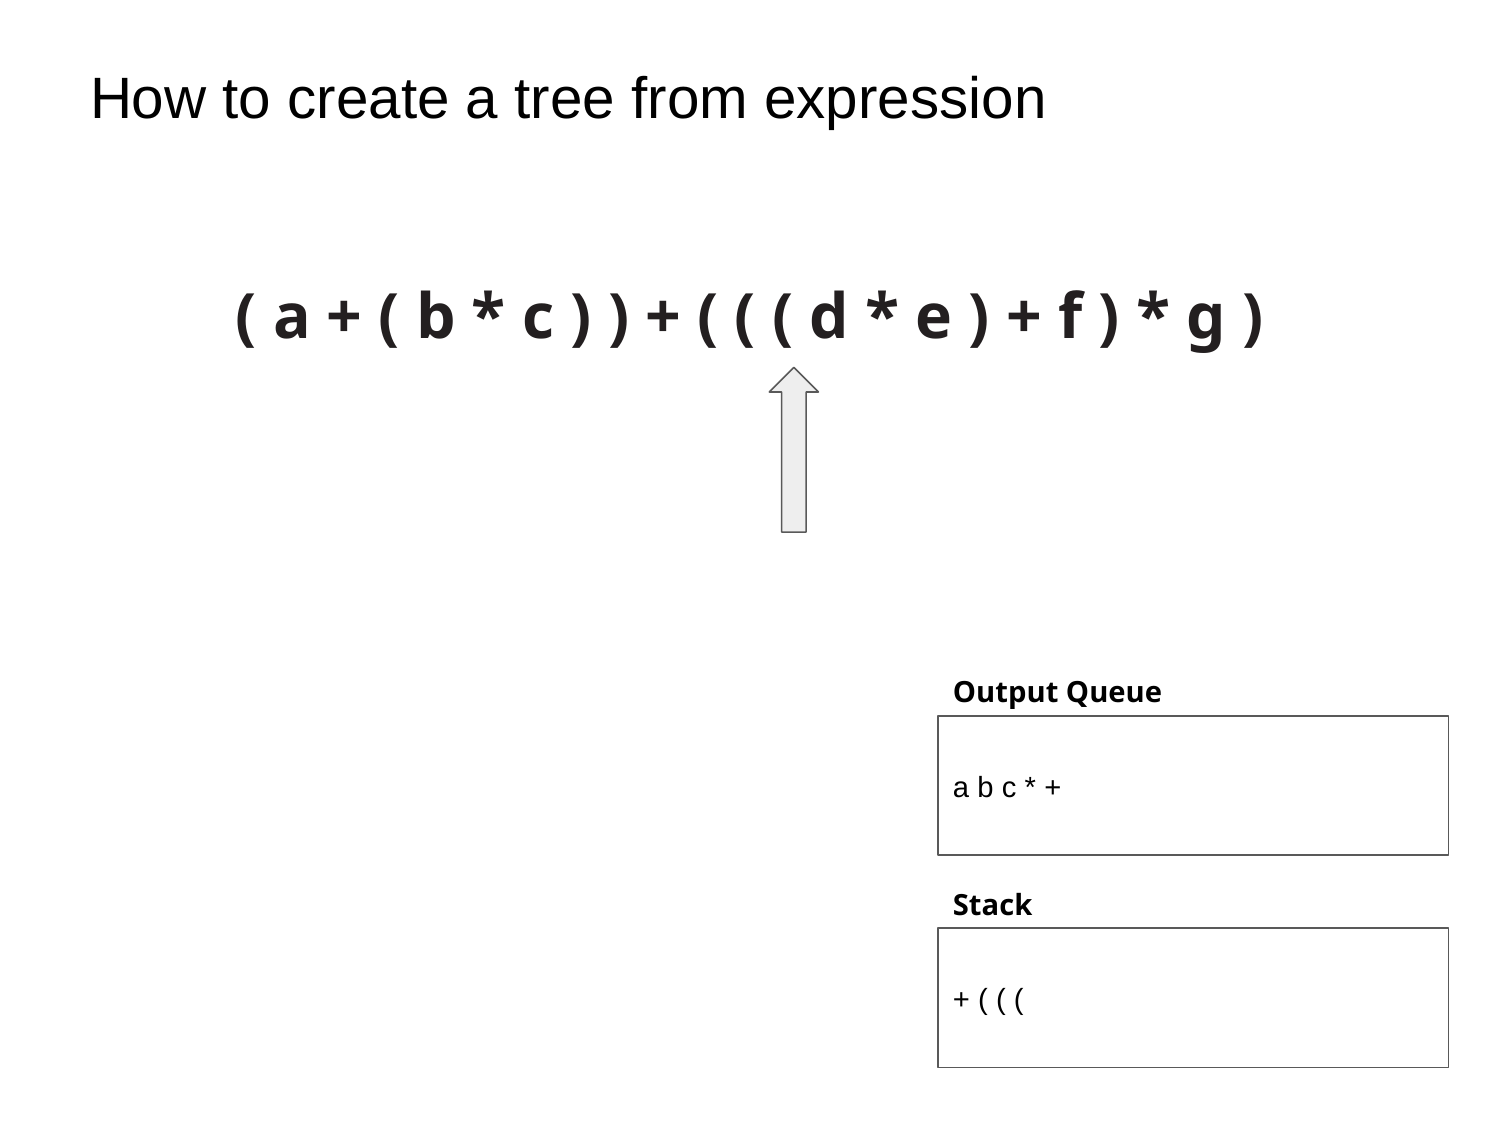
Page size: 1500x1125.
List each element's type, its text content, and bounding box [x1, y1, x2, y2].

text_box a b c * + [937, 715, 1449, 856]
text_box Stack [937, 879, 1381, 929]
text_box [769, 367, 819, 533]
title How to create a tree from expression [75, 45, 1462, 185]
text_box Output Queue [937, 666, 1381, 716]
text_box + ( ( ( [937, 928, 1449, 1068]
text_box ( a + ( b * c ) ) + ( ( ( d * e ) + f ) * g ) [183, 258, 1317, 368]
